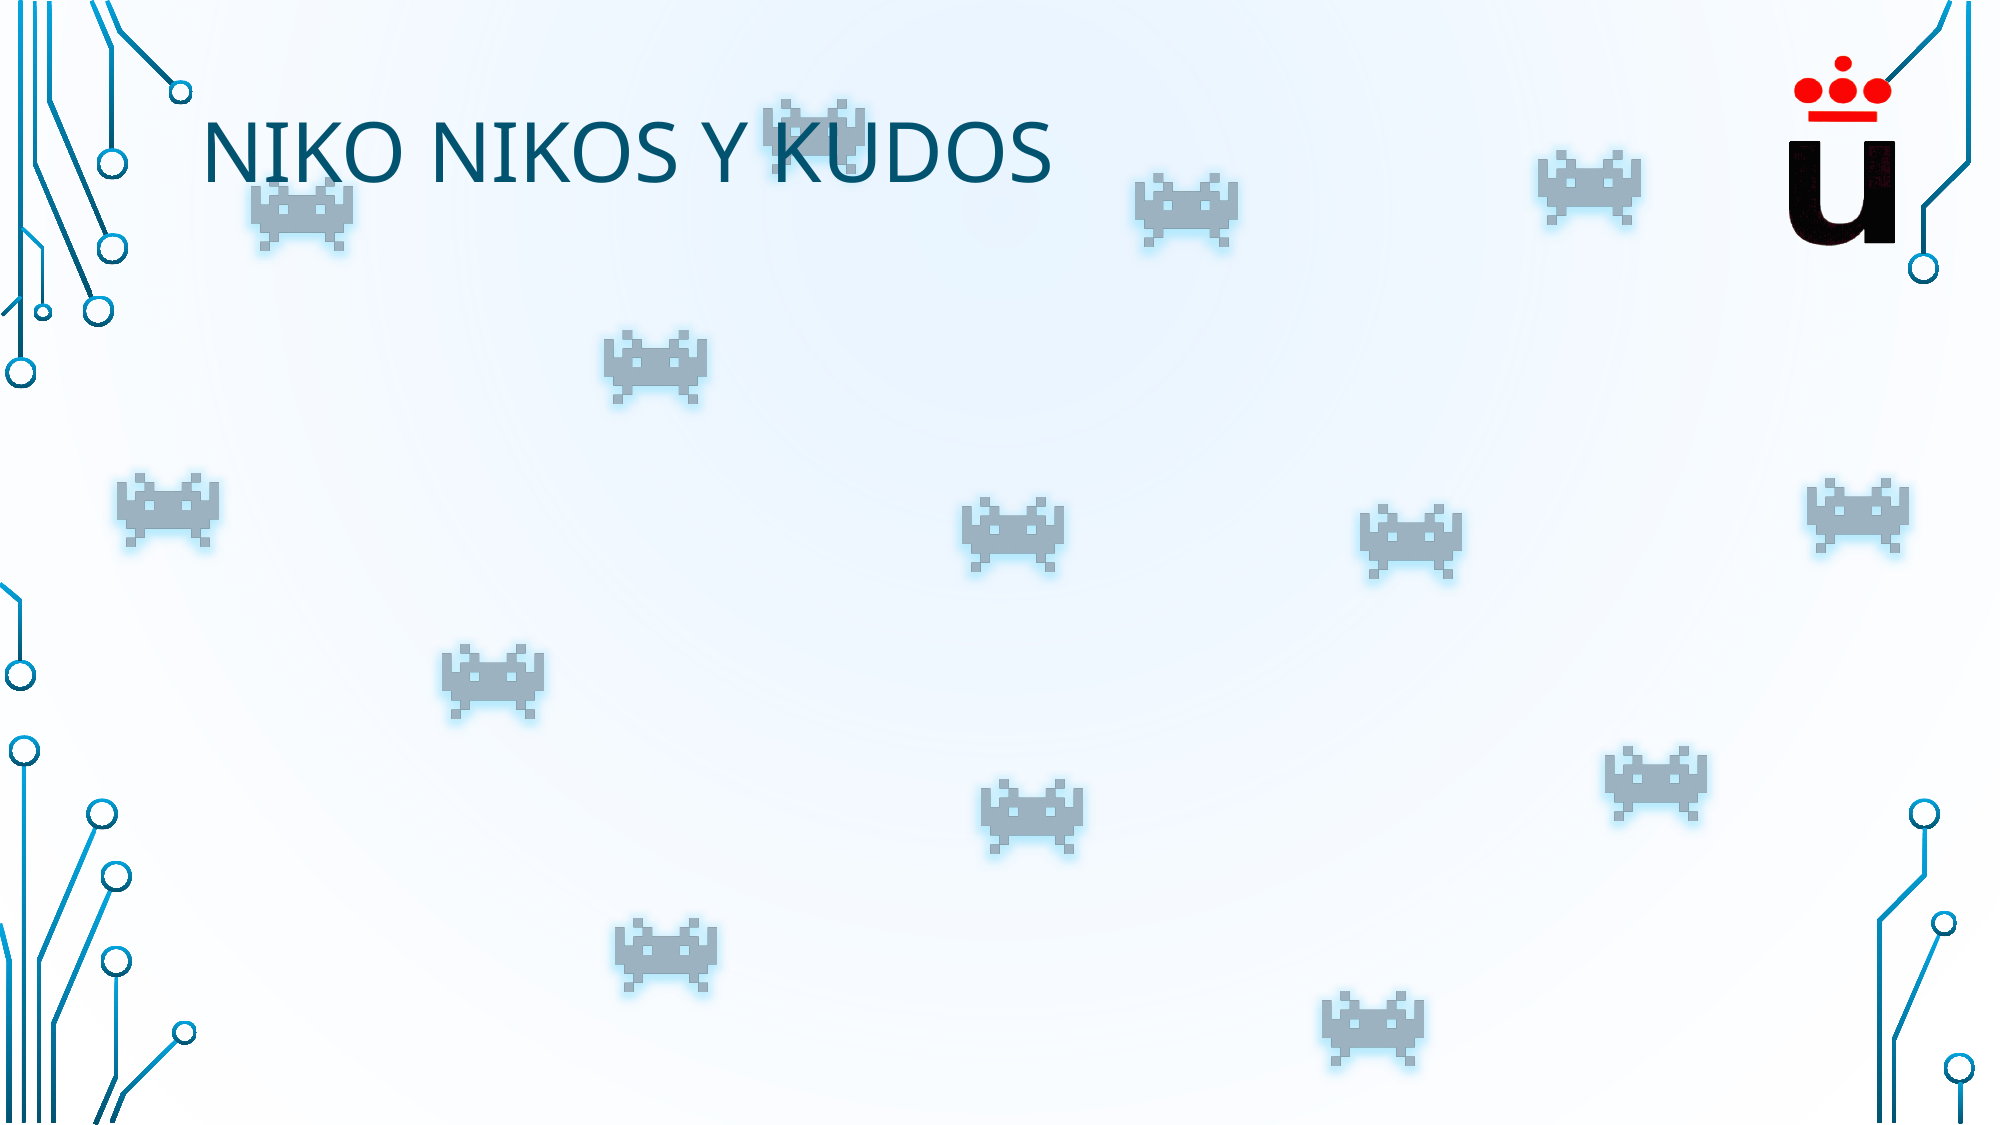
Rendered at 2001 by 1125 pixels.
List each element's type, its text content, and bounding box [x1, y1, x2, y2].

picture [615, 917, 718, 993]
picture [762, 99, 866, 174]
picture [604, 329, 707, 405]
picture [961, 497, 1064, 572]
picture [1806, 478, 1909, 553]
picture [250, 176, 354, 252]
picture [980, 779, 1083, 855]
picture [786, 155, 805, 174]
picture [1780, 50, 1904, 251]
picture [1360, 504, 1463, 579]
picture [1322, 991, 1425, 1067]
picture [1538, 150, 1641, 225]
picture [1605, 746, 1708, 821]
text_box NIKO NIKOS Y KUDOS [185, 92, 1565, 207]
picture [116, 472, 219, 548]
picture [441, 644, 544, 719]
picture [1135, 172, 1238, 248]
